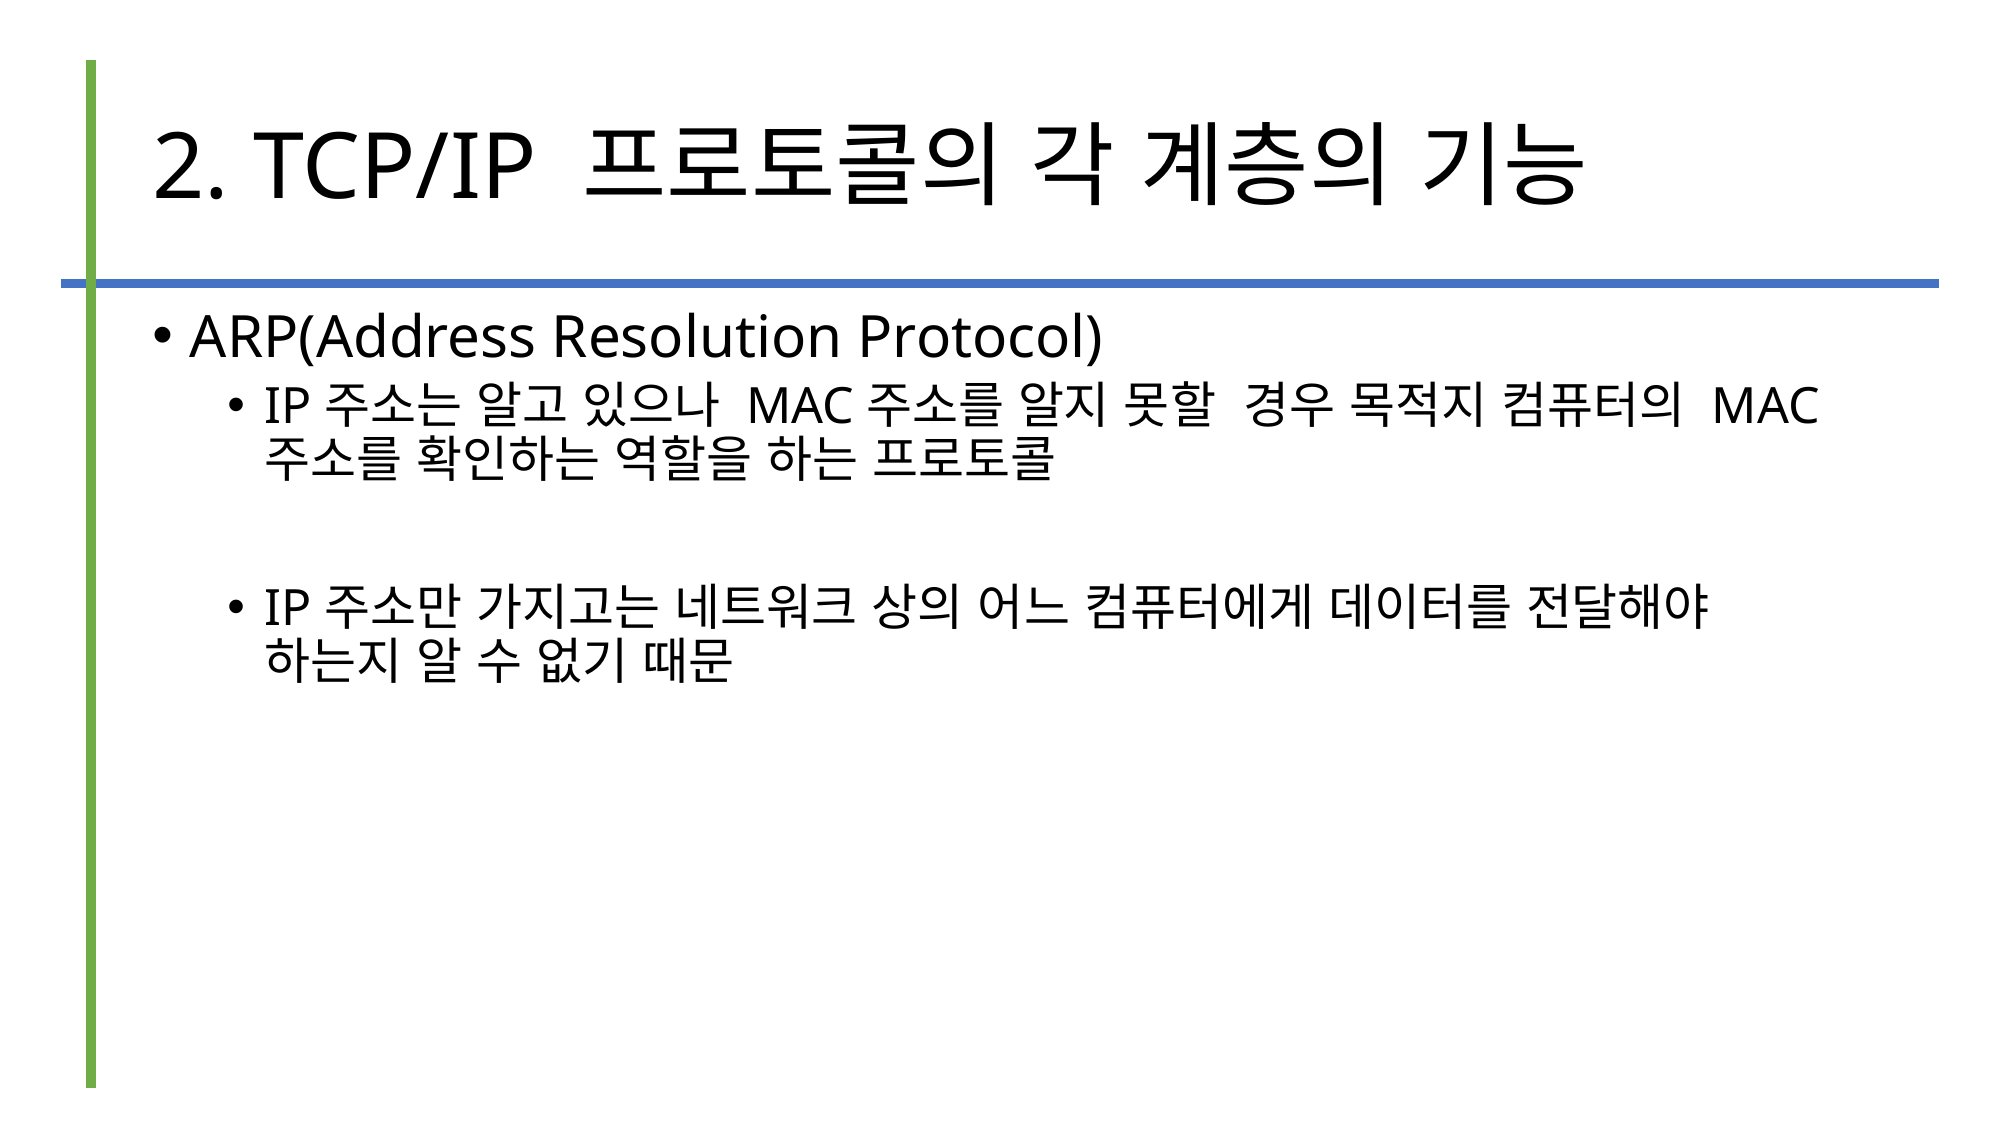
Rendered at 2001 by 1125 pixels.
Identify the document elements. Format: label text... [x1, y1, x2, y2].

title 2. TCP/IP 프로토콜의 각 계층의 기능 [137, 59, 1863, 278]
list ARP(Address Resolution Protocol) IP주소는 알고 있으나 MAC주소를 알지 못할 경우 목적지 컴퓨터의 MAC 주소를 확인하는 역할을 하는 프로토콜 IP주소만 가지고는 네트워크 상의 어느 컴퓨터에게 데이터를 전달해야 하는지 알 수 없기 때문 [137, 299, 1863, 1014]
